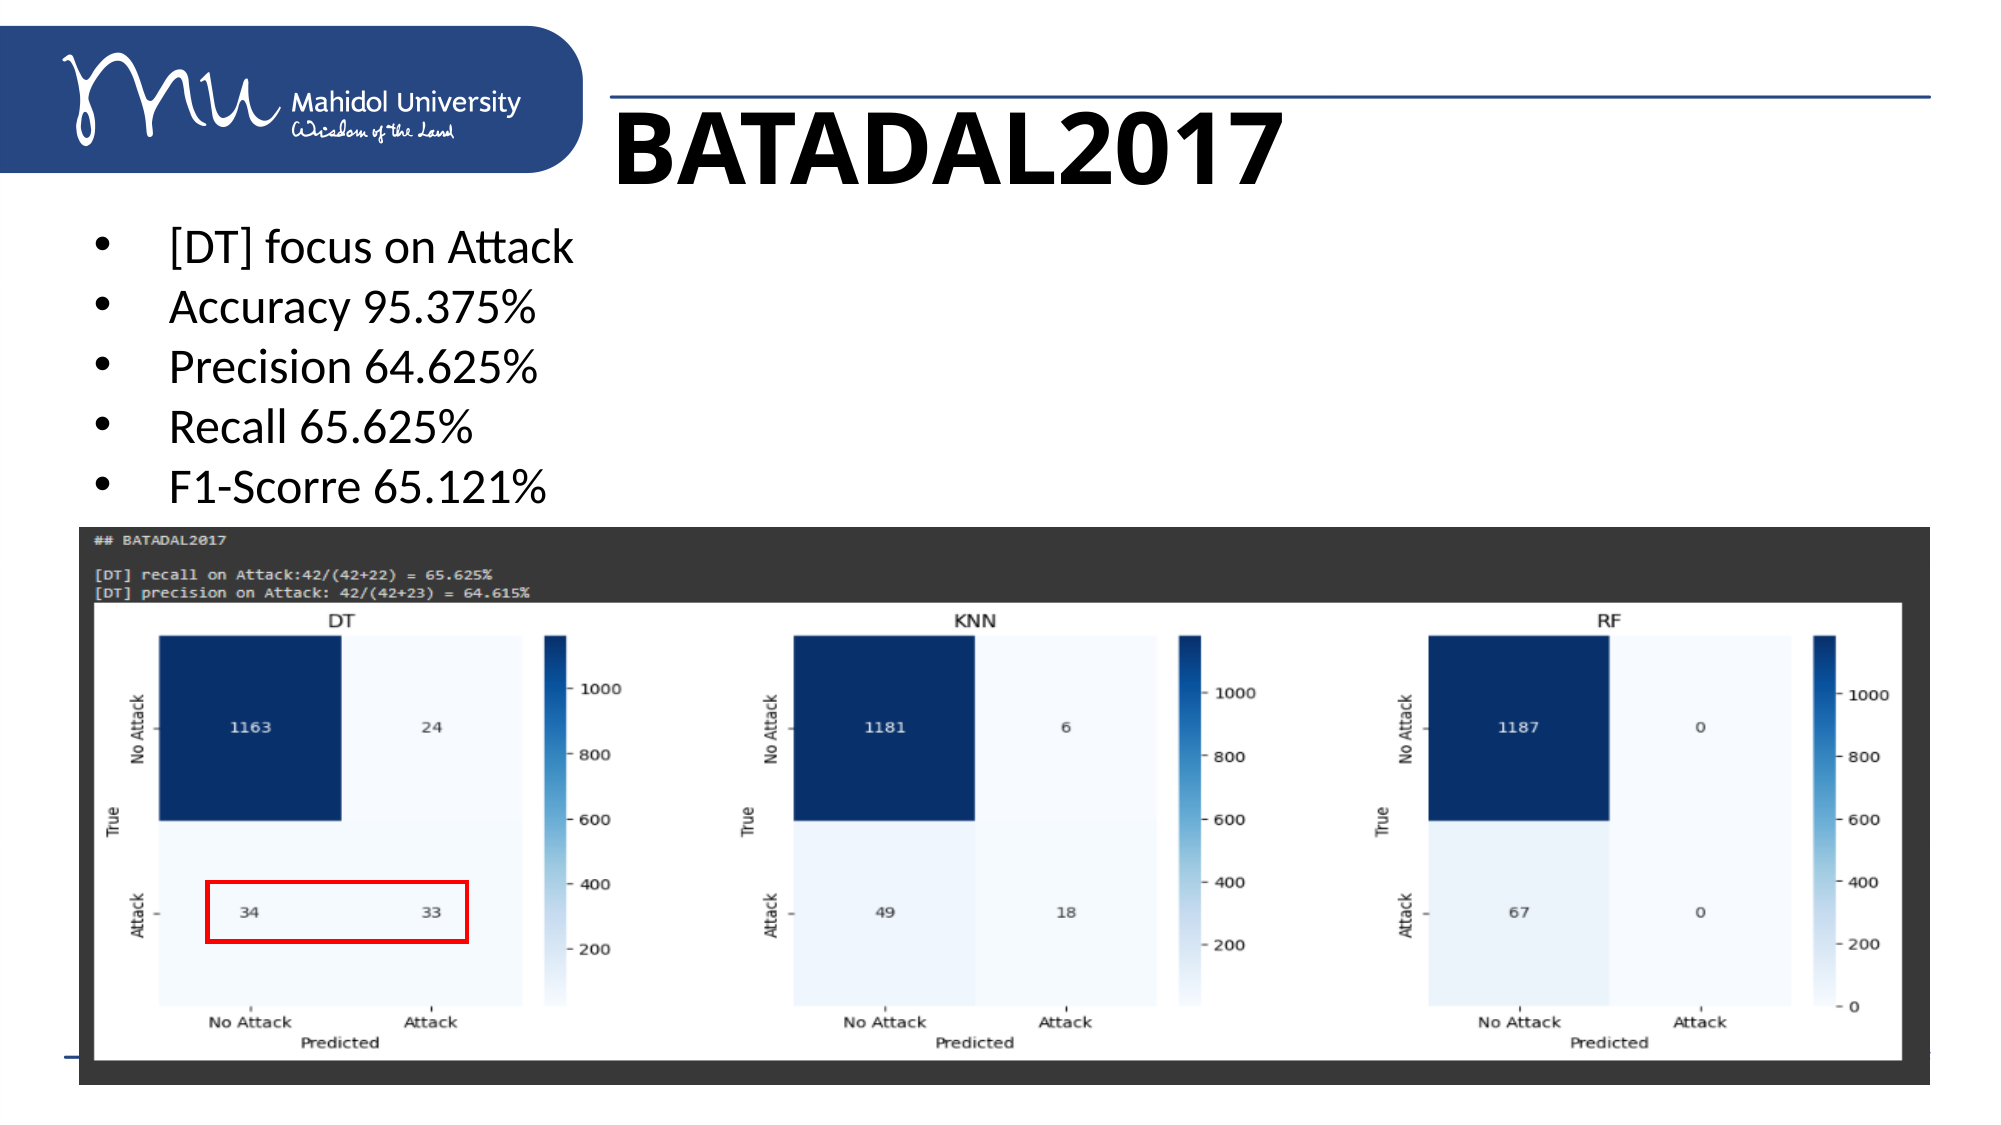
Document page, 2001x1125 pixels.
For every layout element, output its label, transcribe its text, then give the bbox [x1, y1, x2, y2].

picture [0, 0, 2001, 1125]
text_box [DT] focus on Attack Accuracy 95.375% Precision 64.625% Recall 65.625% F1-Scorre 65.121% [79, 205, 1783, 521]
title BATADAL2017 [595, 57, 1941, 248]
